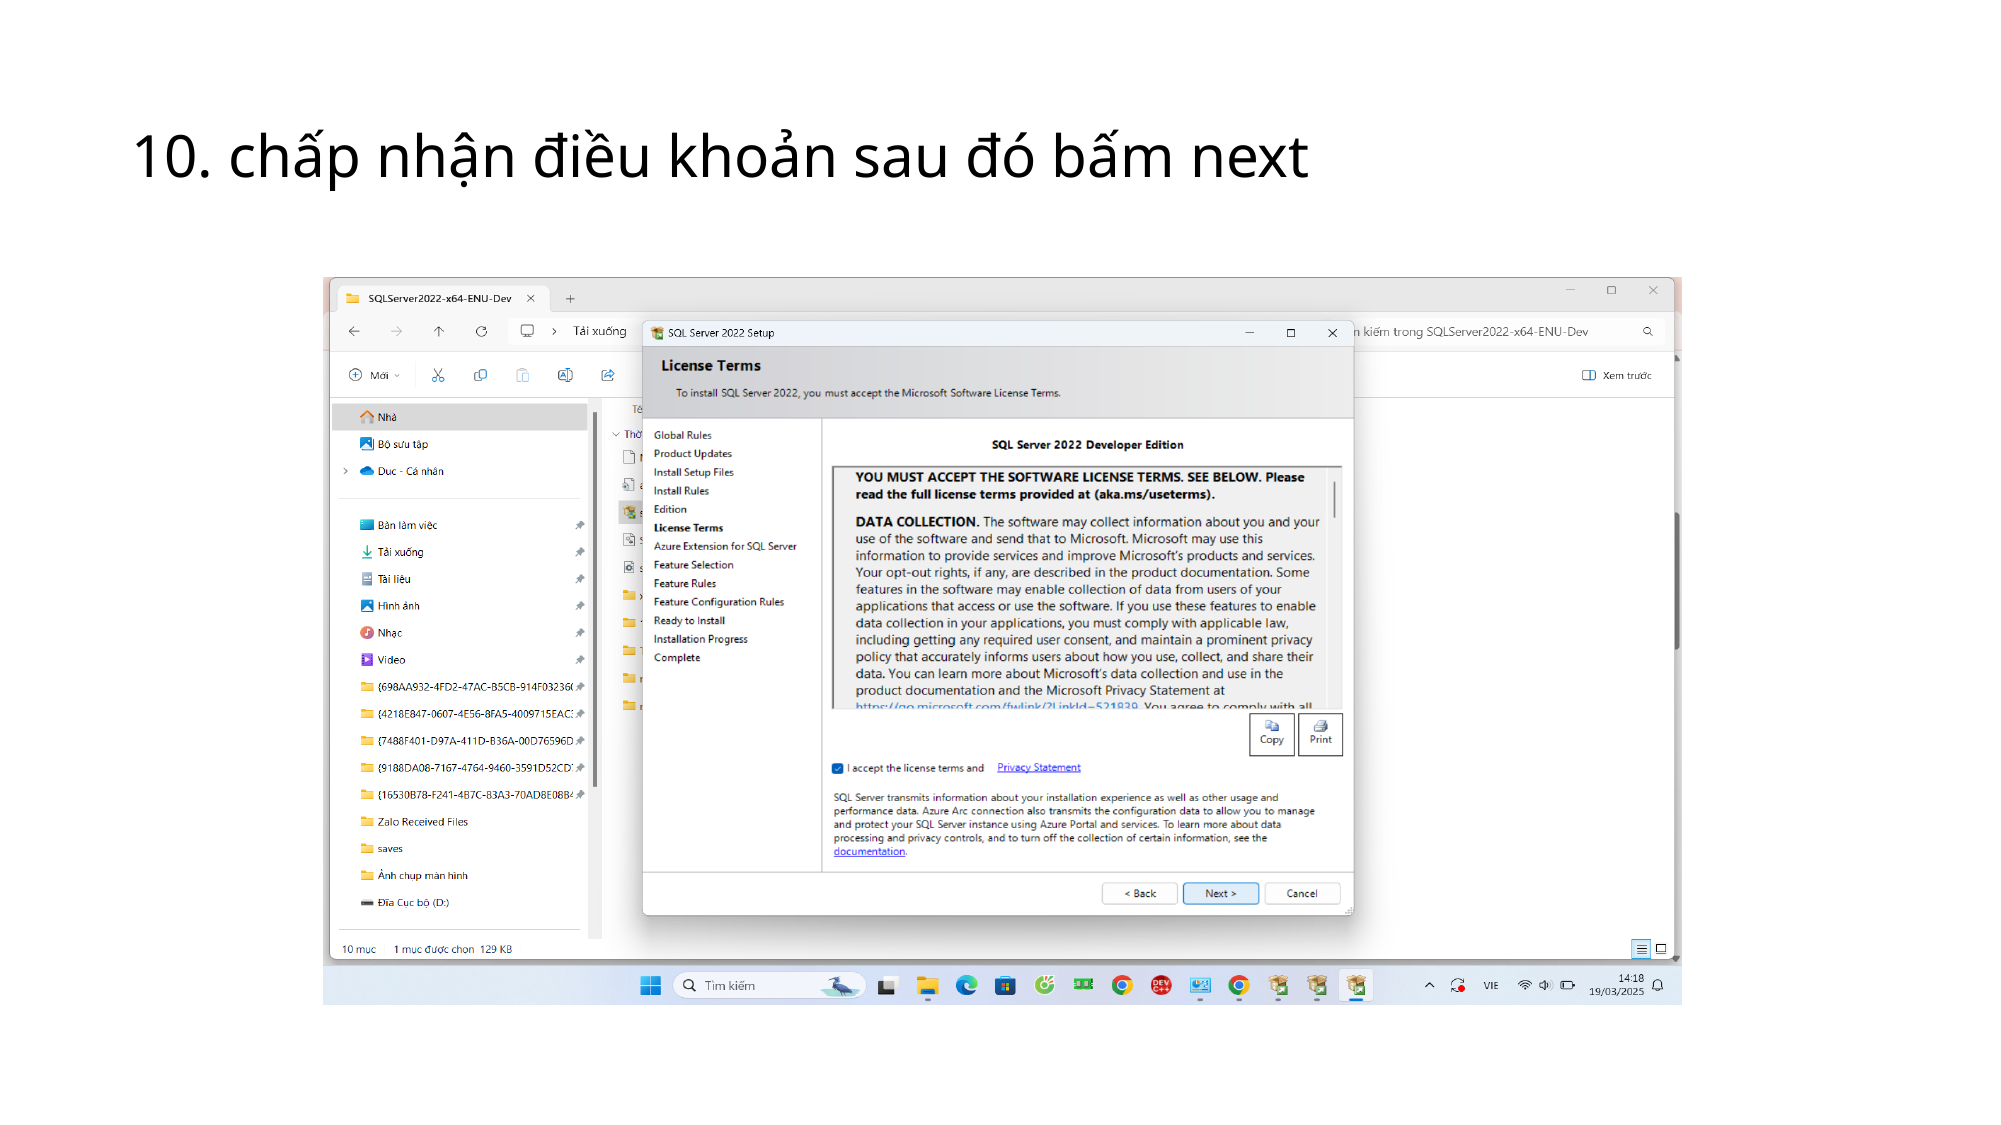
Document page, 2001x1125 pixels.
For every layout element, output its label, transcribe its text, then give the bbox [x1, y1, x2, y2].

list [323, 277, 1682, 1005]
title 10. chấp nhận điều khoản sau đó bấm next [116, 49, 1842, 268]
